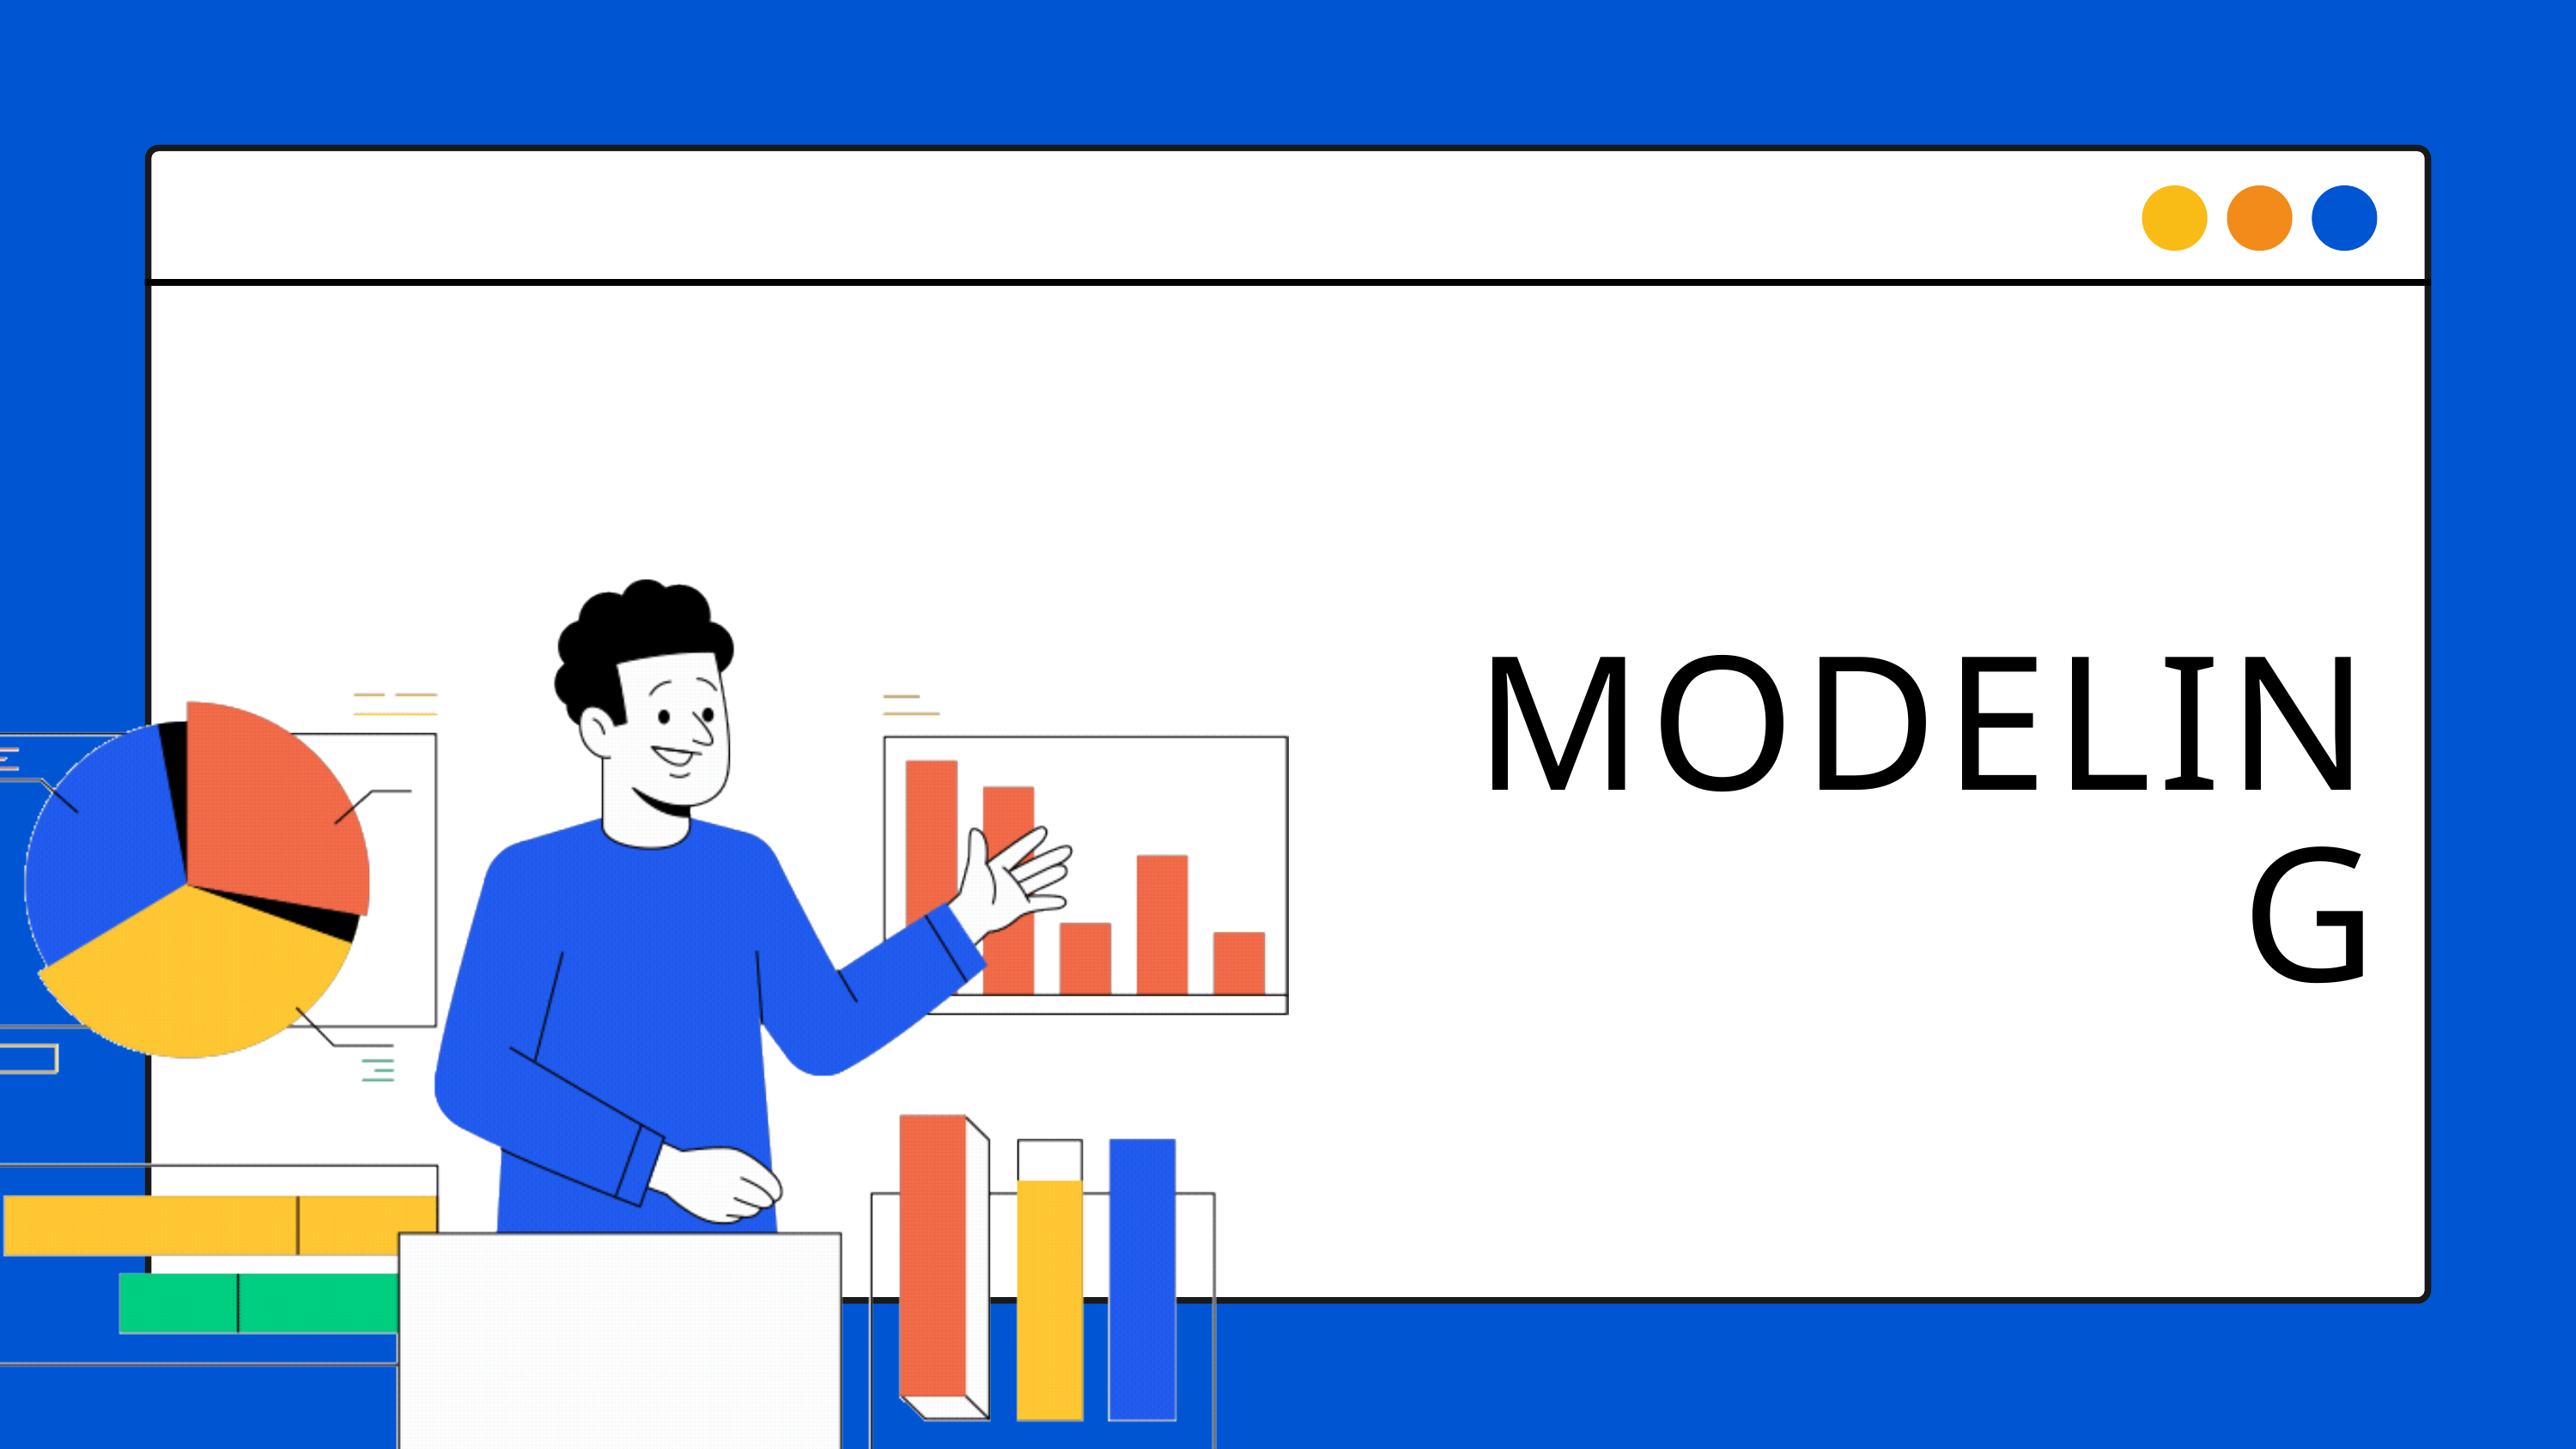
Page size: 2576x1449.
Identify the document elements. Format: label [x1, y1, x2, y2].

text_box [144, 144, 2432, 1304]
text_box [2142, 185, 2378, 252]
picture [0, 579, 1289, 1449]
